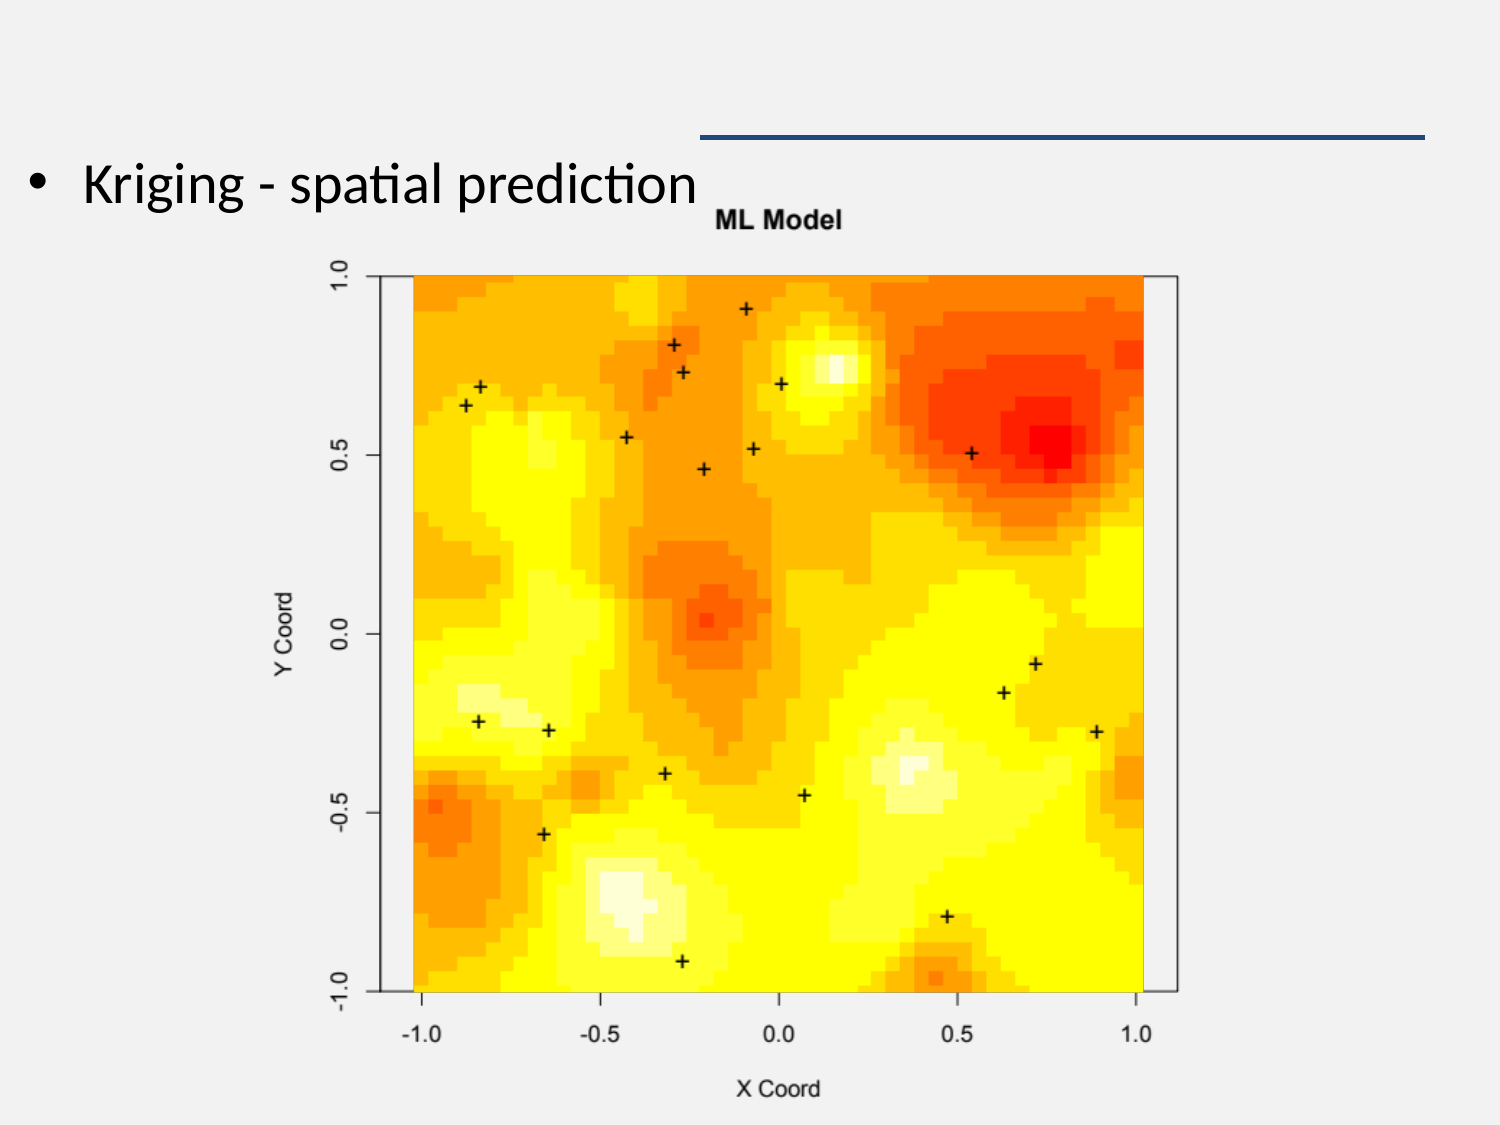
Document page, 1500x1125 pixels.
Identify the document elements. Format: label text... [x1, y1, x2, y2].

picture [266, 163, 1234, 1125]
list Kriging - spatial prediction [12, 137, 1488, 1113]
